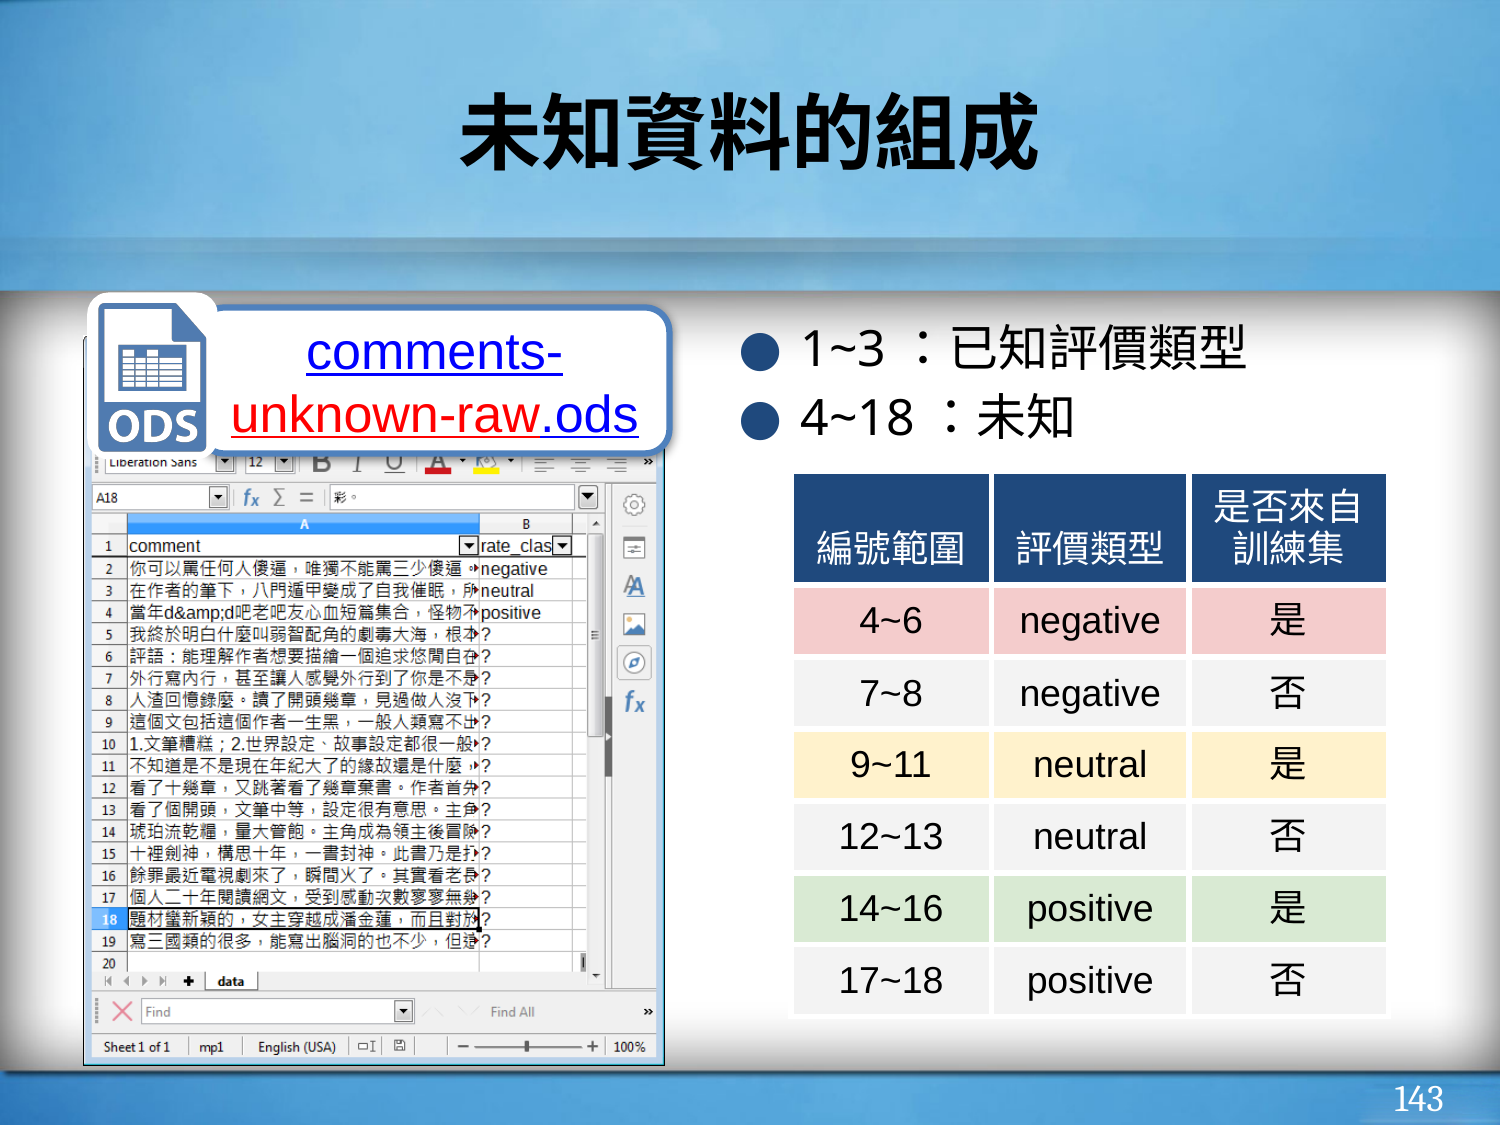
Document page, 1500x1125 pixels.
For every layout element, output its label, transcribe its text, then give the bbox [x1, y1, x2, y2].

title 未知資料的組成 [78, 27, 1422, 232]
table_cell 9~11 [794, 732, 989, 798]
slide_number ‹#› [1350, 1074, 1488, 1118]
table_cell 是 [1192, 588, 1386, 654]
table_cell 12~13 [794, 804, 989, 870]
text_box comments- unknown-raw.ods [231, 307, 670, 438]
table_cell negative [994, 660, 1186, 726]
table_cell positive [994, 947, 1186, 1014]
table_cell 否 [1192, 804, 1386, 870]
table_cell negative [994, 588, 1186, 654]
table_cell 14~16 [794, 876, 989, 942]
table_cell 17~18 [794, 947, 989, 1014]
table_cell 否 [1192, 660, 1386, 726]
table_cell 4~6 [794, 588, 989, 654]
list 1~3：已知評價類型 4~18：未知 [710, 292, 1422, 1066]
table_cell 否 [1192, 947, 1386, 1014]
table_header 評價類型 [994, 474, 1186, 582]
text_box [77, 292, 227, 460]
picture [0, 0, 1500, 1125]
table_cell neutral [994, 804, 1186, 870]
table_header 是否來自 訓練集 [1192, 474, 1386, 582]
table_cell 7~8 [794, 660, 989, 726]
table_cell positive [994, 876, 1186, 942]
table_cell neutral [994, 732, 1186, 798]
table_cell 是 [1192, 732, 1386, 798]
table_cell 是 [1192, 876, 1386, 942]
table_header 編號範圍 [794, 474, 989, 582]
